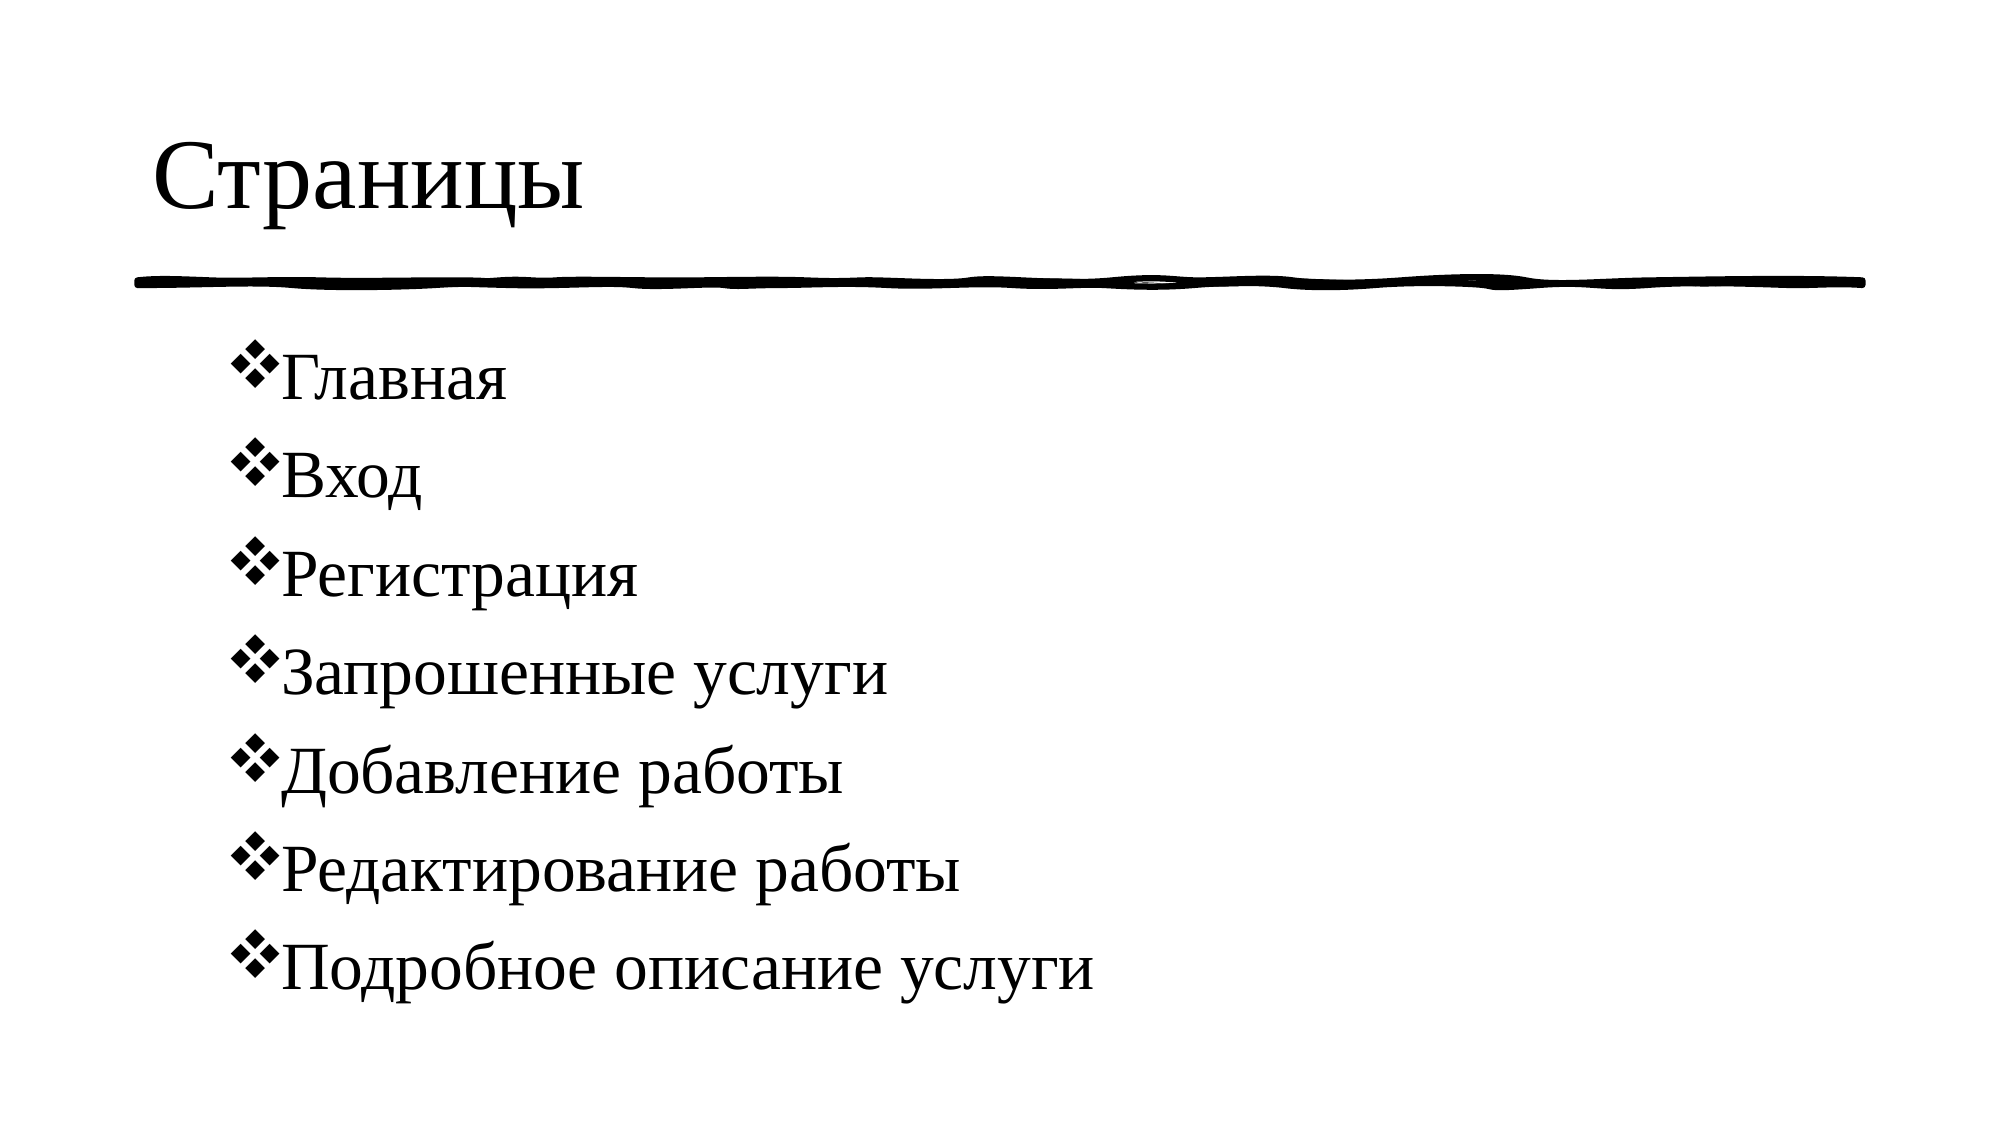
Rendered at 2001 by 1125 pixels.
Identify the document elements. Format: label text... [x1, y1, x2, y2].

list Главная Вход Регистрация Запрошенные услуги Добавление работы Редактирование работы Подробное описание услуги [137, 316, 1863, 1014]
title Страницы [137, 59, 1863, 278]
